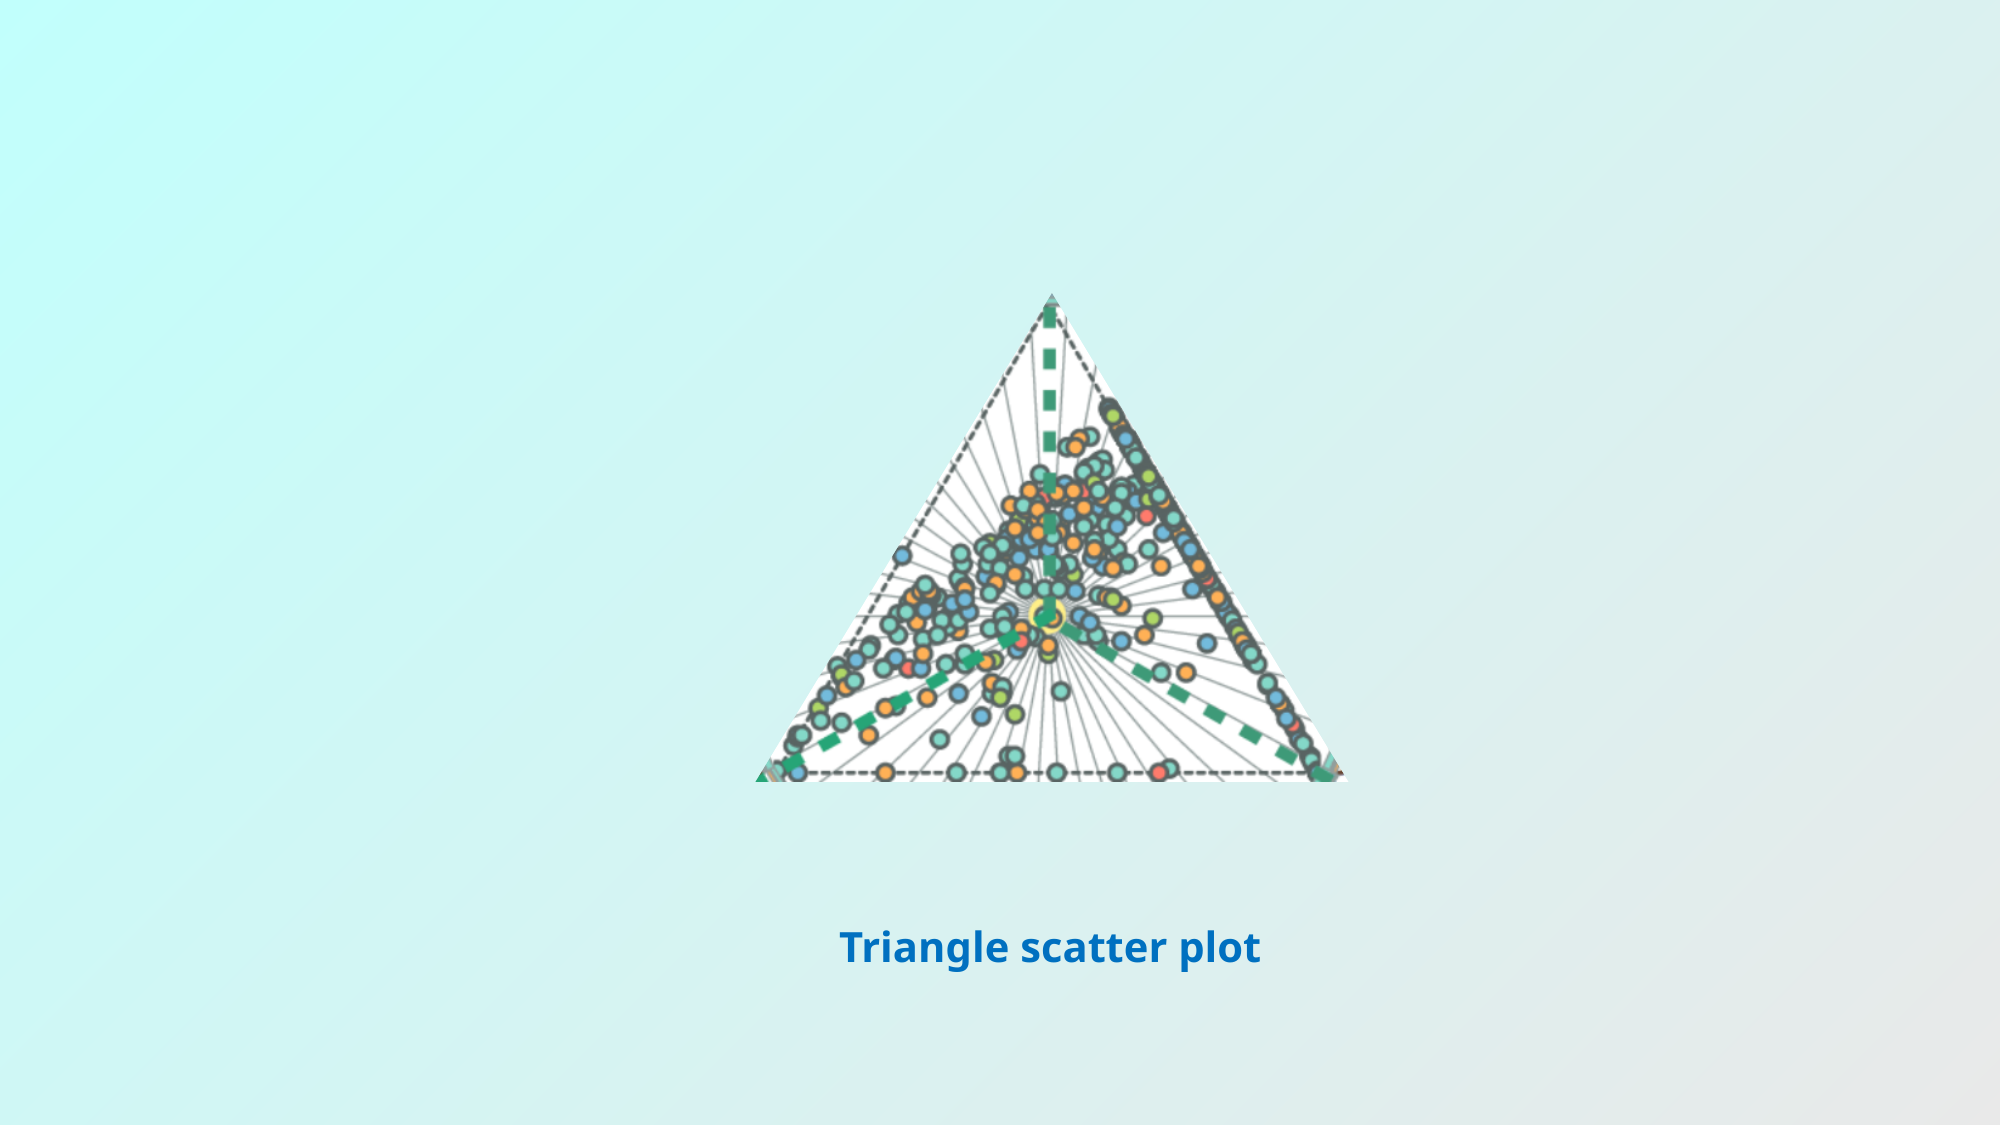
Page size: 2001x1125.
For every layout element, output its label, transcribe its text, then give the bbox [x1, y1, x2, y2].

text_box Triangle scatter plot [824, 913, 1280, 978]
picture [755, 292, 1349, 783]
